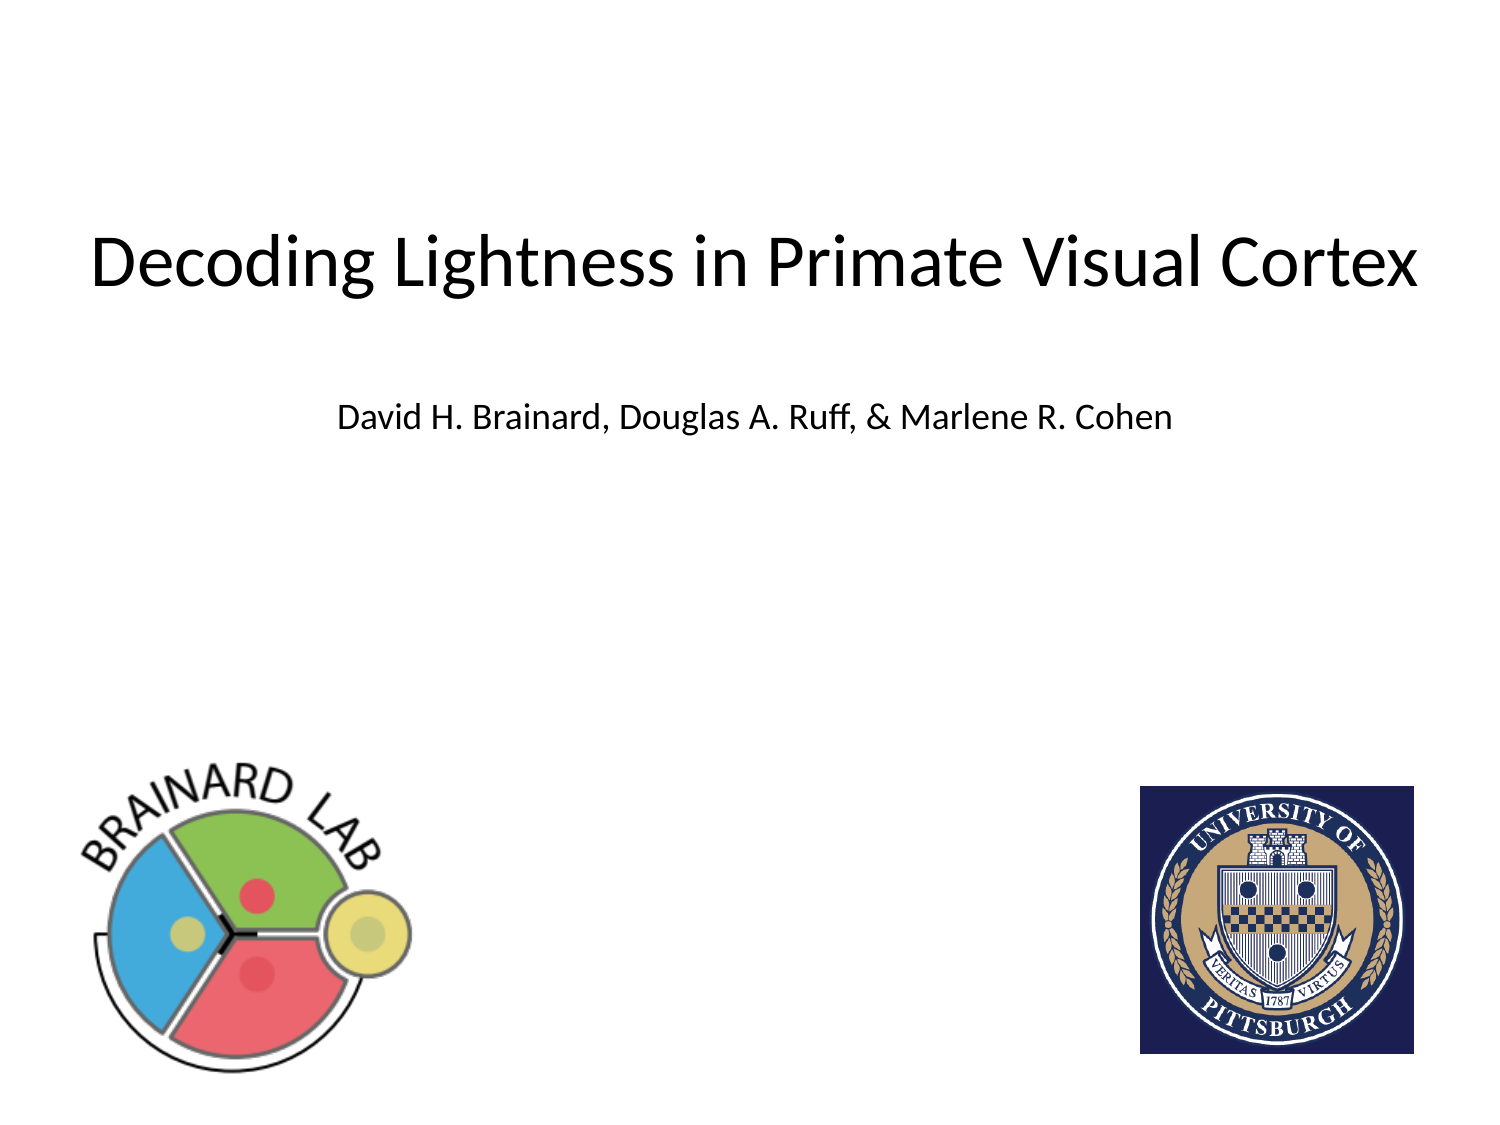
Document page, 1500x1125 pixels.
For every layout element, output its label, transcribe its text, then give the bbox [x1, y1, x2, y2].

picture [1140, 786, 1414, 1054]
picture [45, 749, 417, 1115]
text_box Decoding Lightness in Primate Visual Cortex David H. Brainard, Douglas A. Ruff, & Marlene R. Cohen [75, 204, 1436, 535]
